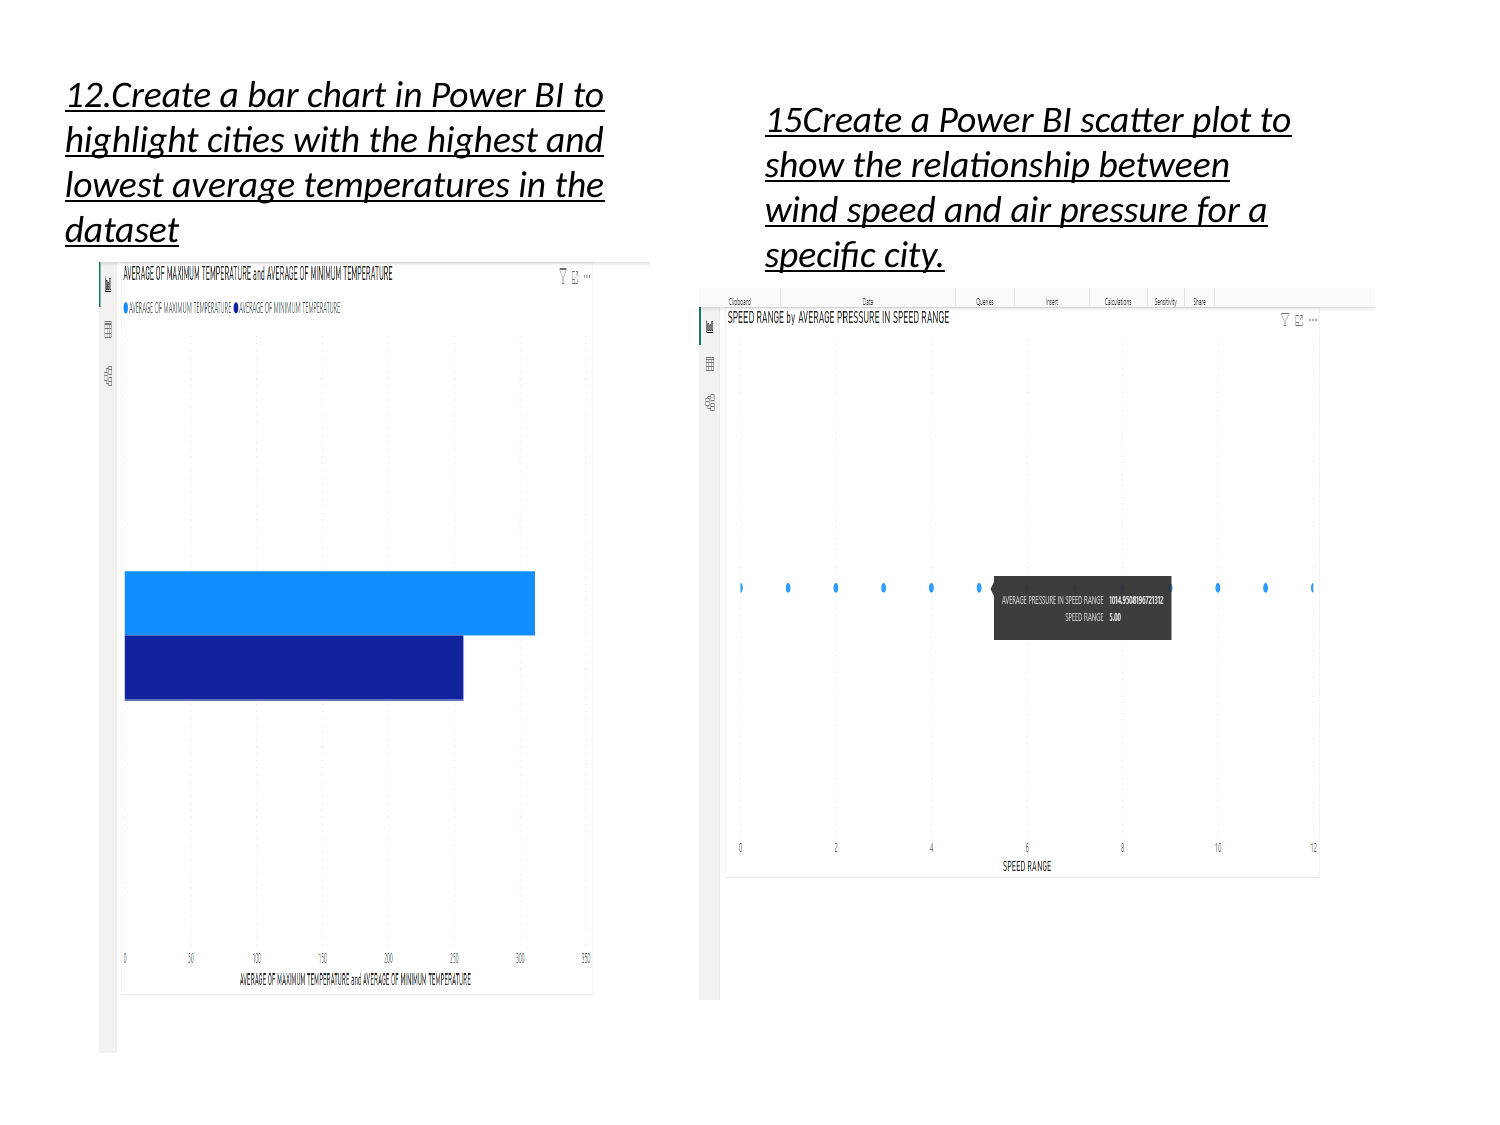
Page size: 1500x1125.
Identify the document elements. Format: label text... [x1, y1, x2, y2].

picture [699, 288, 1376, 1001]
text_box 12.Create a bar chart in Power BI to highlight cities with the highest and lowest average temperatures in the dataset [49, 62, 663, 258]
text_box 15Create a Power BI scatter plot to show the relationship between wind speed and air pressure for a specific city. [750, 87, 1313, 287]
picture [99, 262, 651, 1053]
